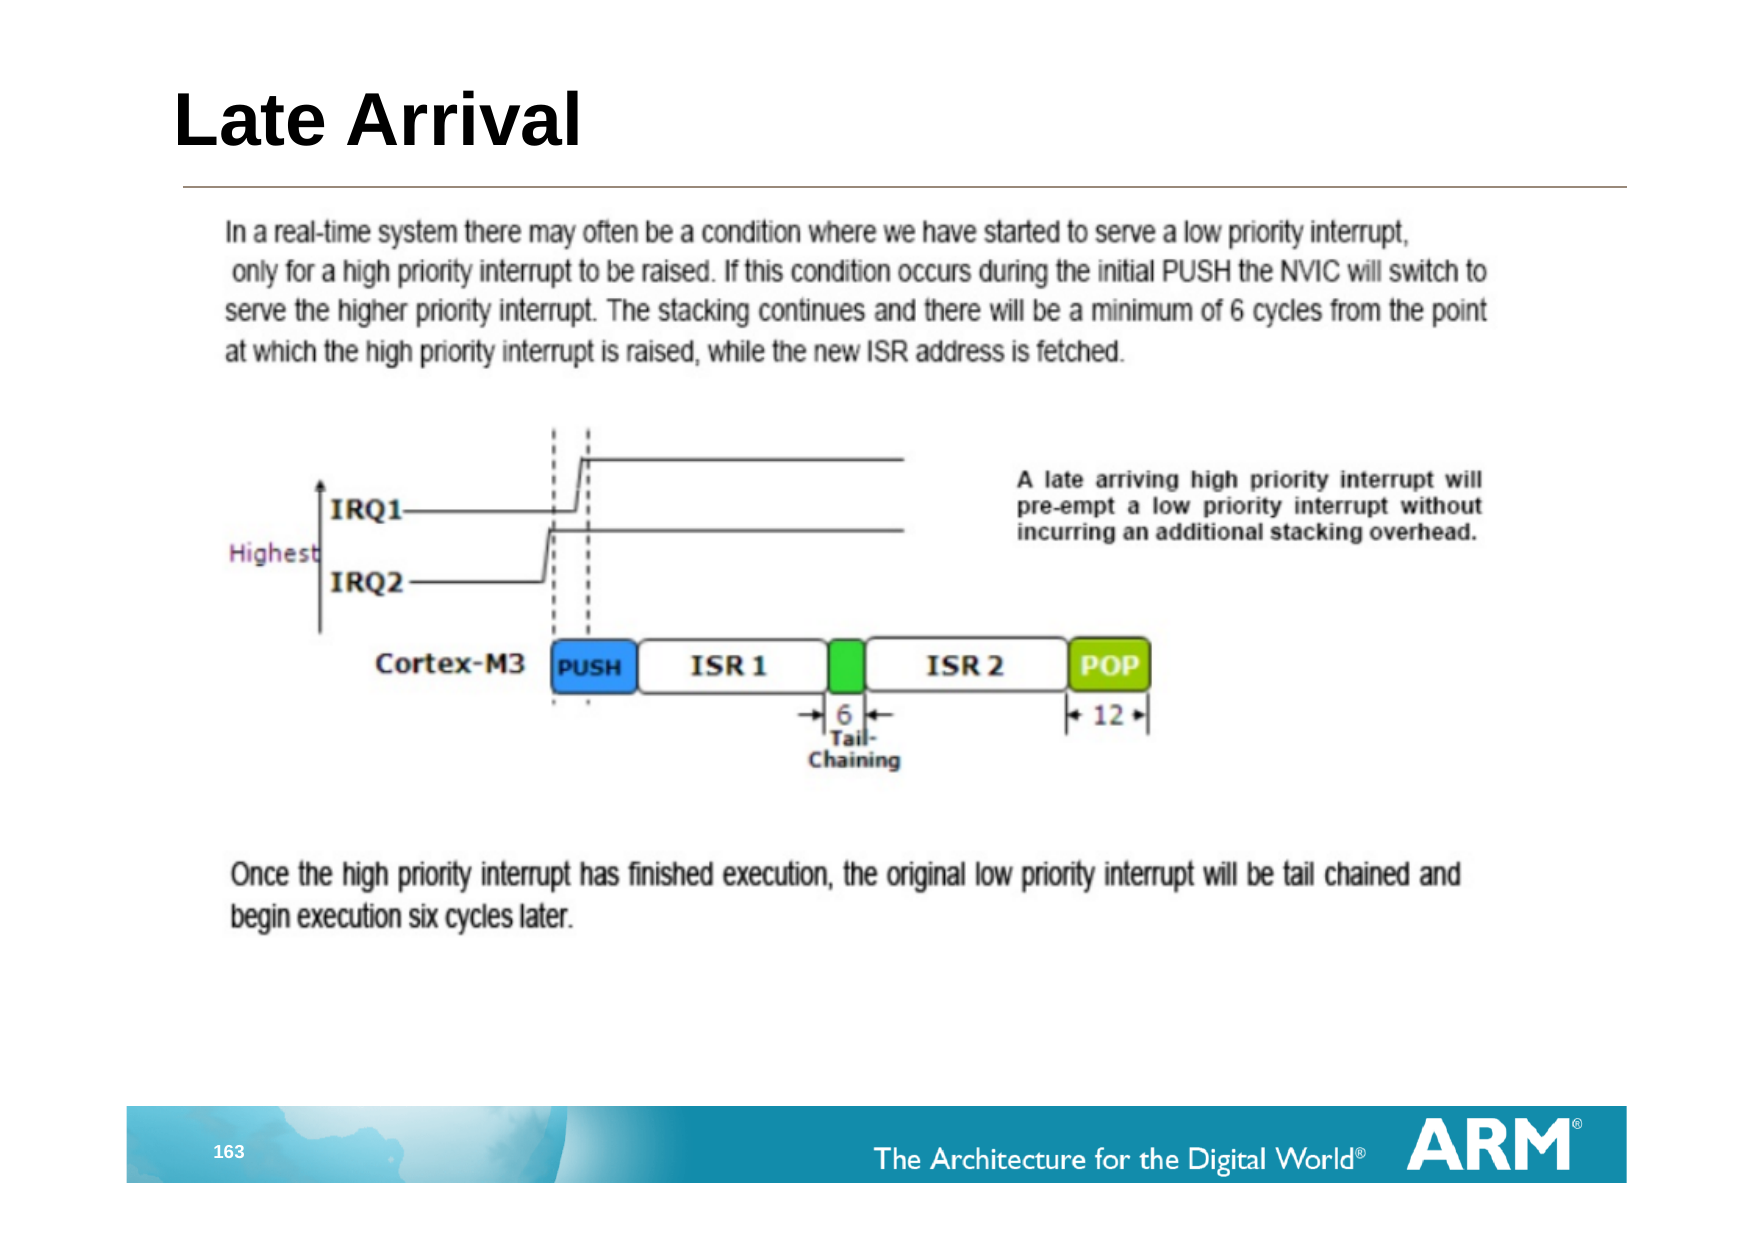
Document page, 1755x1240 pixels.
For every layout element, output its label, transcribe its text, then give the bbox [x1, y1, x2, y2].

title Late Arrival [173, 80, 1581, 172]
picture [126, 1106, 1627, 1183]
picture [214, 206, 1511, 948]
slide_number 163 [198, 1139, 287, 1187]
